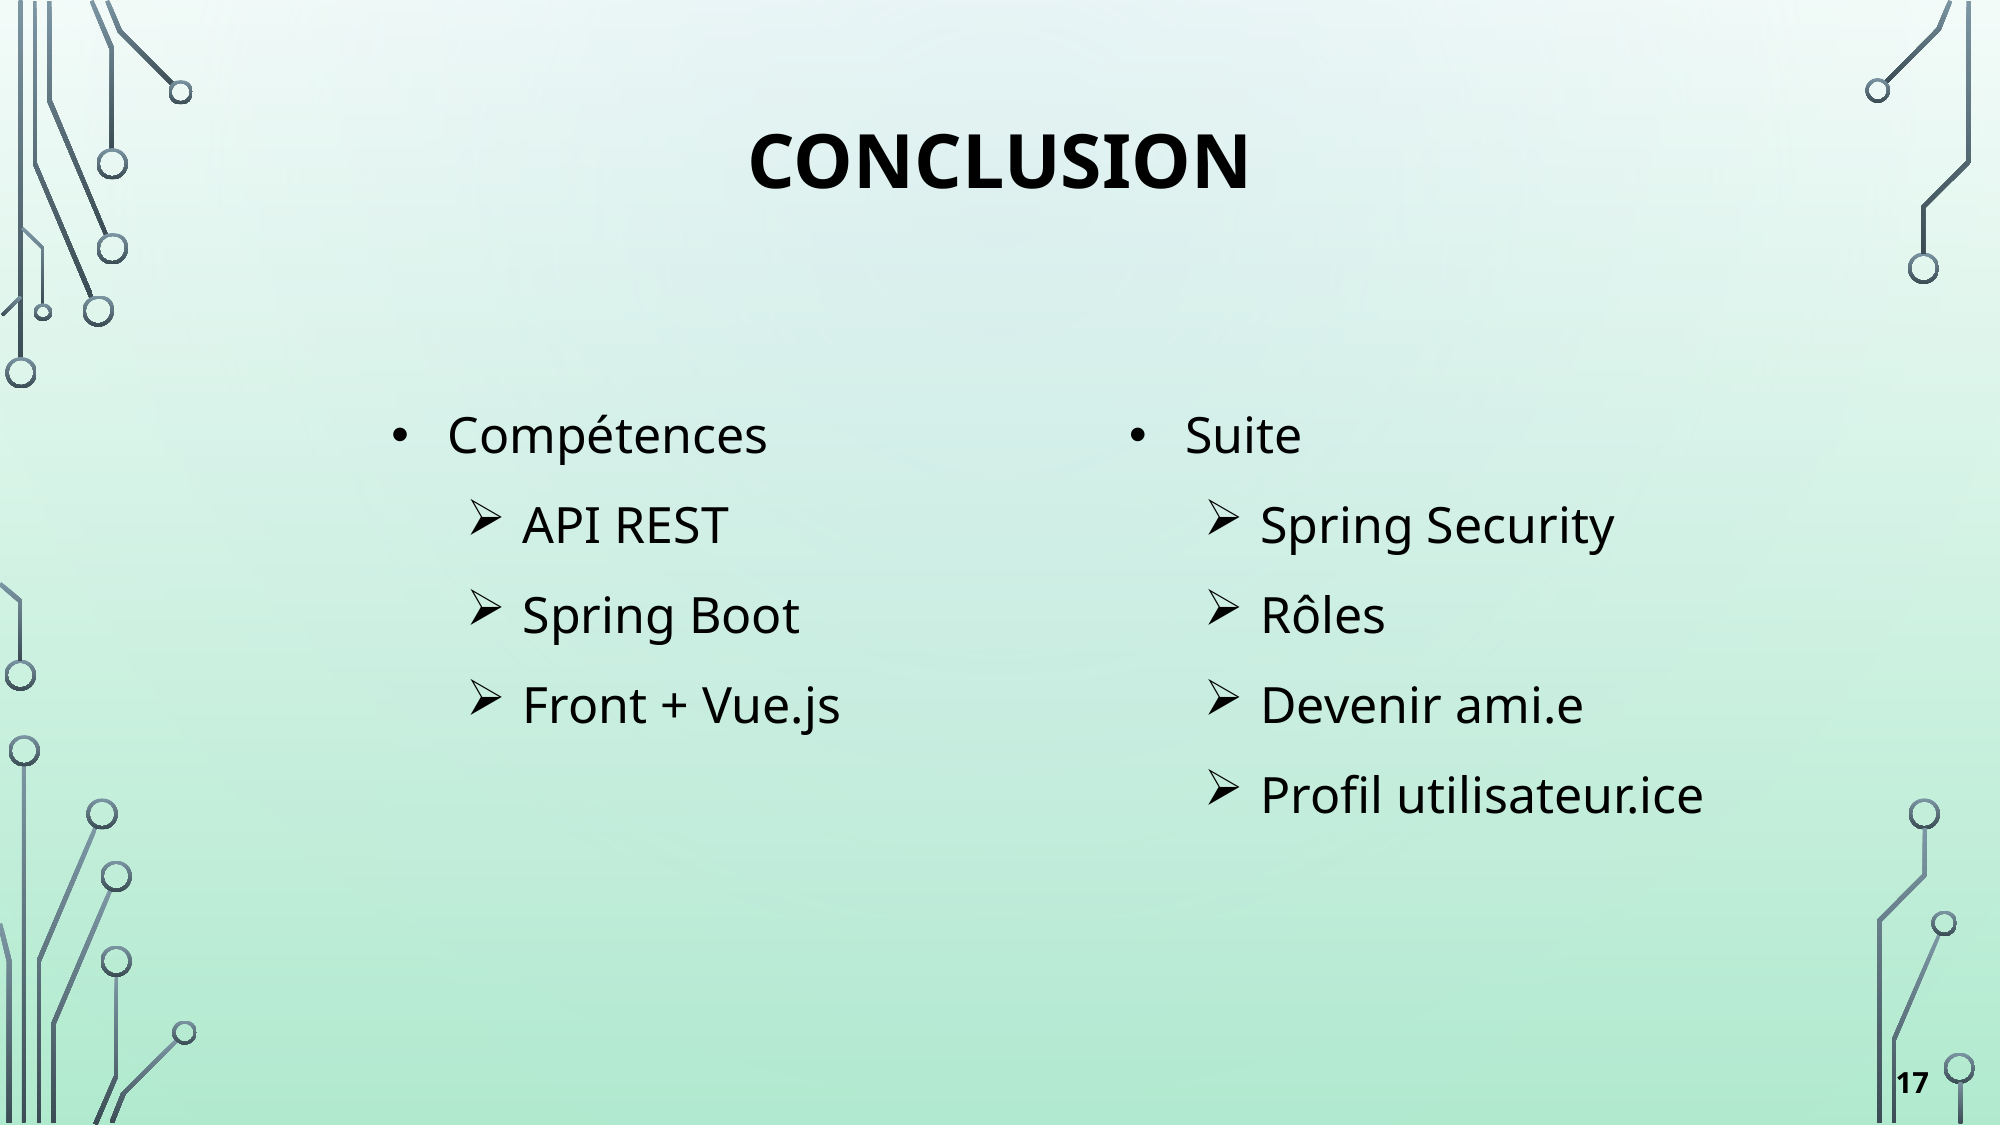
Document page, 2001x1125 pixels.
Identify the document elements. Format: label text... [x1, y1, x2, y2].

text_box Suite Spring Security Rôles Devenir ami.e Profil utilisateur.ice [1114, 366, 1784, 832]
text_box CONCLUSION [376, 86, 1624, 243]
slide_number 17 [1494, 1054, 1944, 1115]
text_box Compétences API REST Spring Boot Front + Vue.js [376, 366, 1047, 742]
